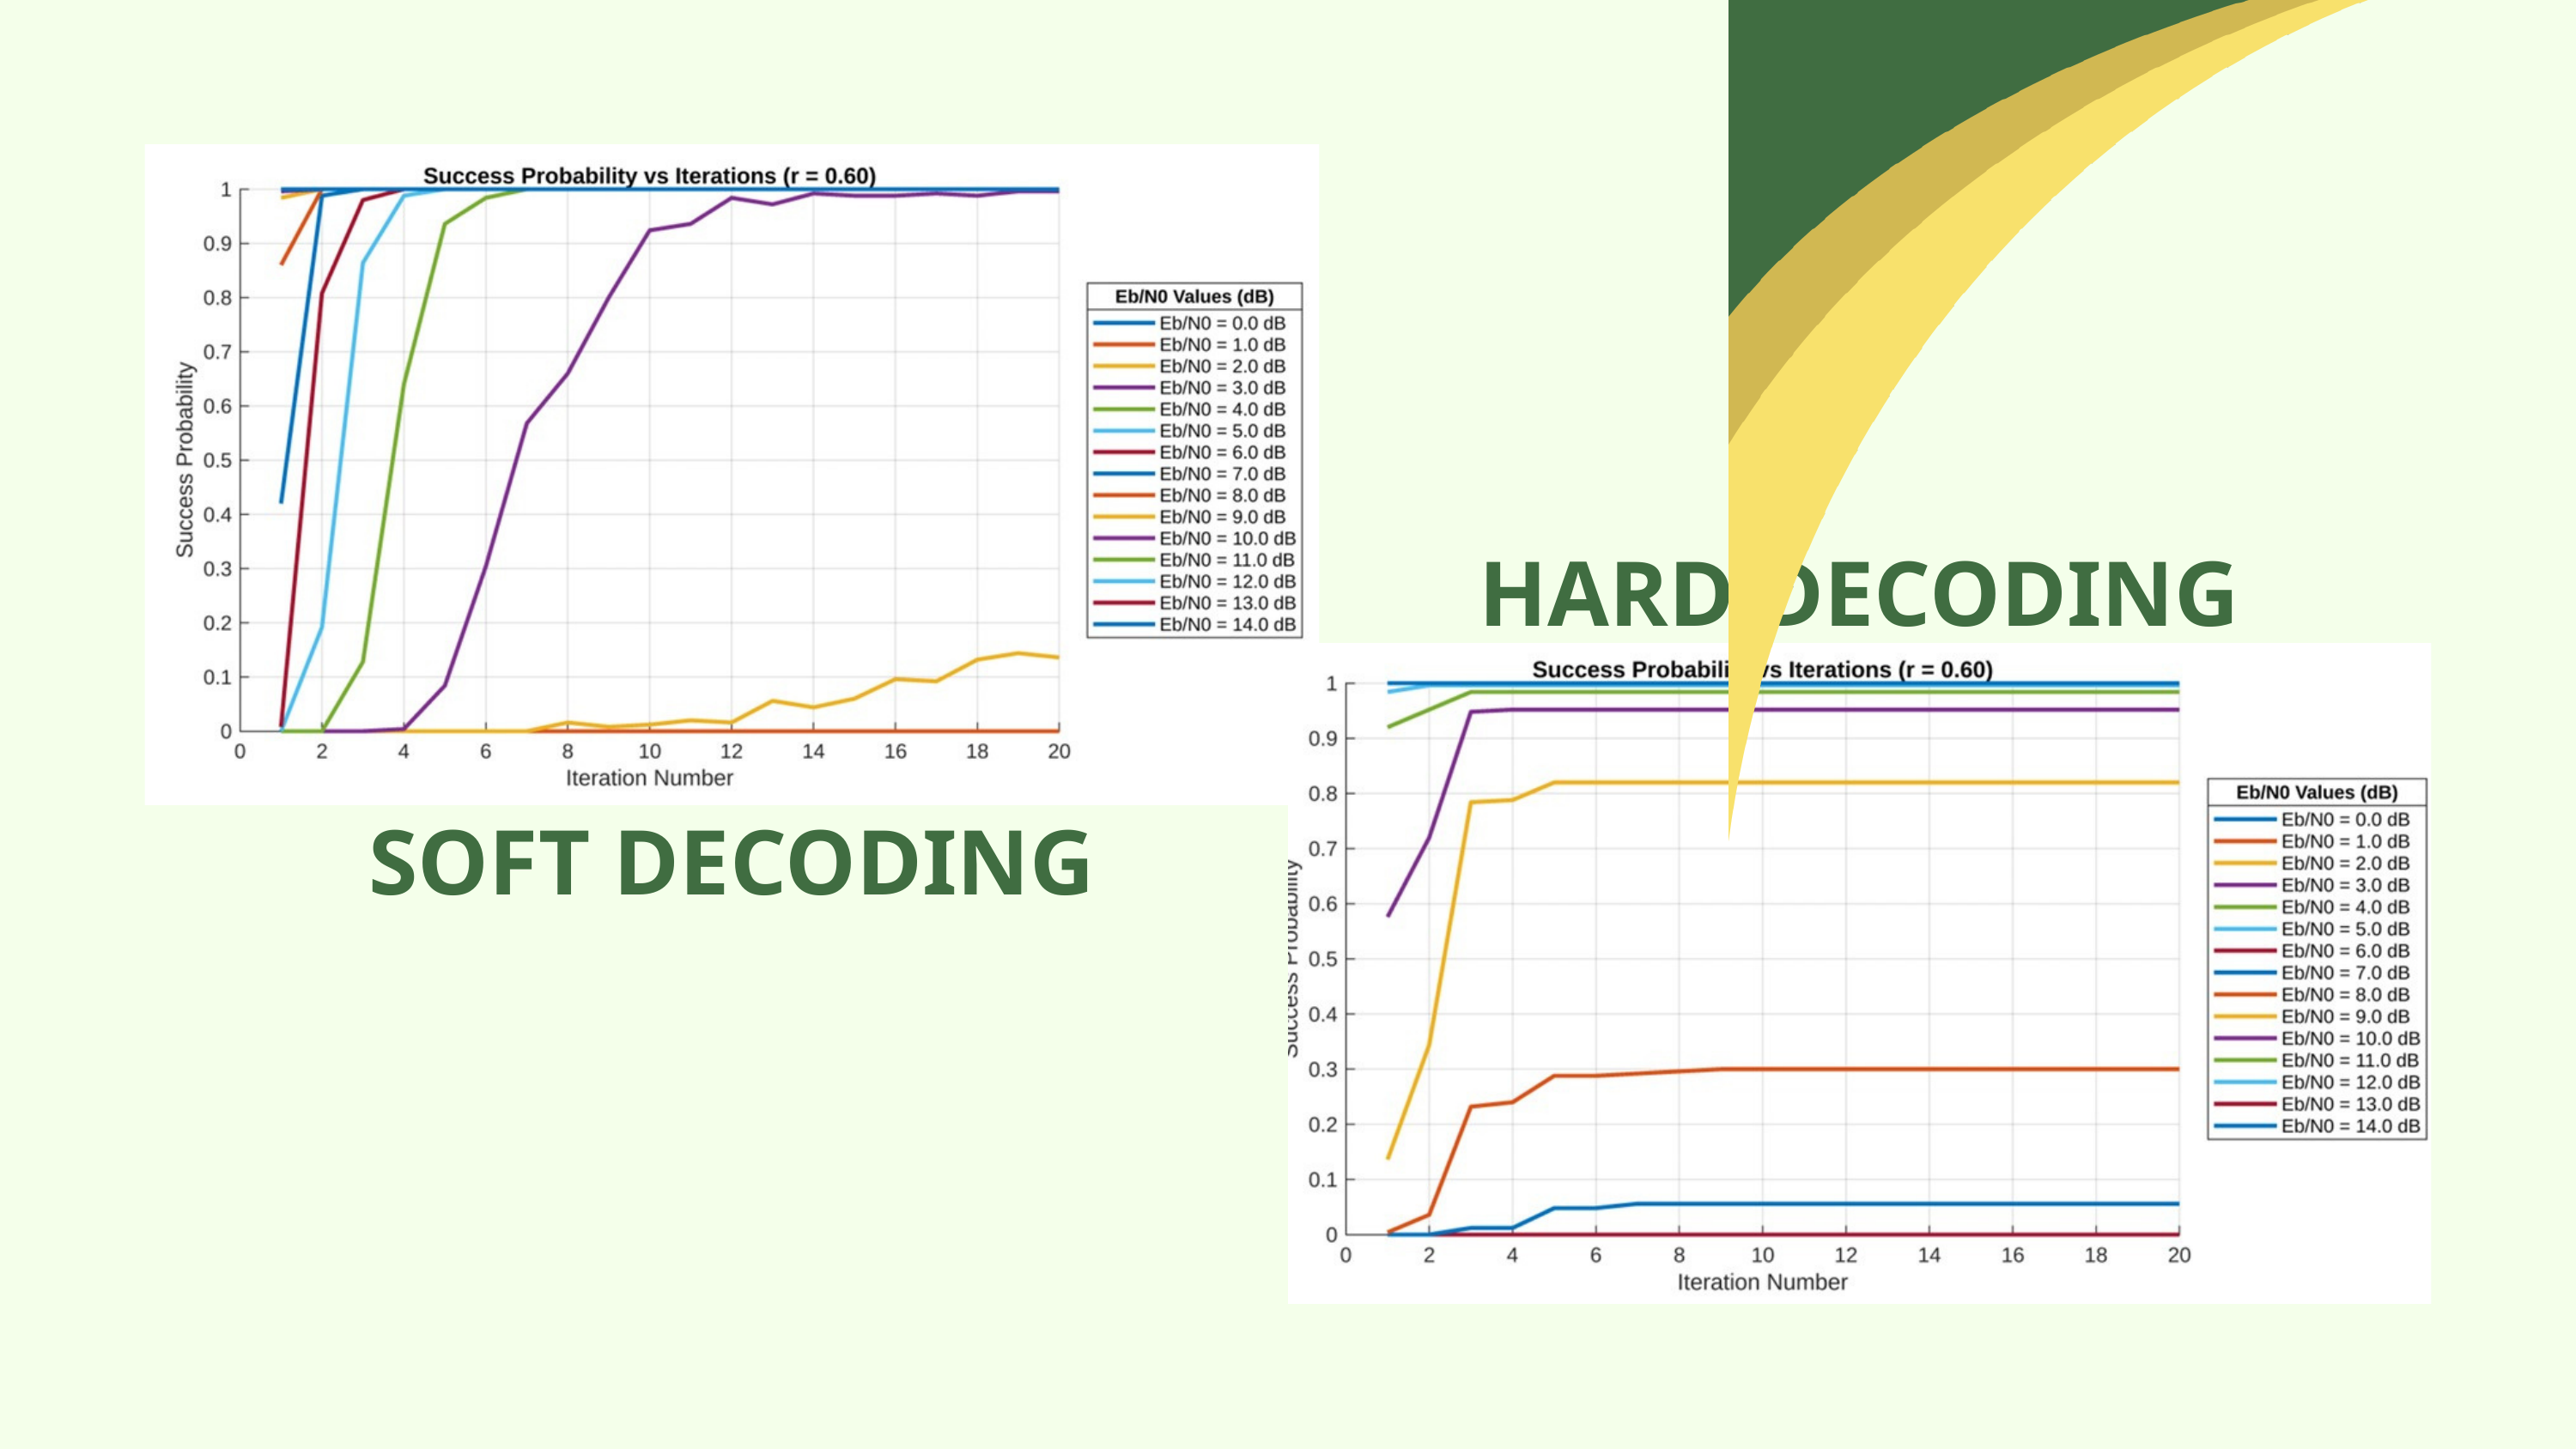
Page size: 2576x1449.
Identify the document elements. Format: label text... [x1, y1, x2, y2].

text_box HARD DECODING [1345, 519, 1728, 645]
text_box [1728, 0, 2576, 842]
text_box [1288, 643, 2432, 1304]
text_box [144, 144, 1320, 805]
text_box SOFT DECODING [217, 787, 1247, 913]
